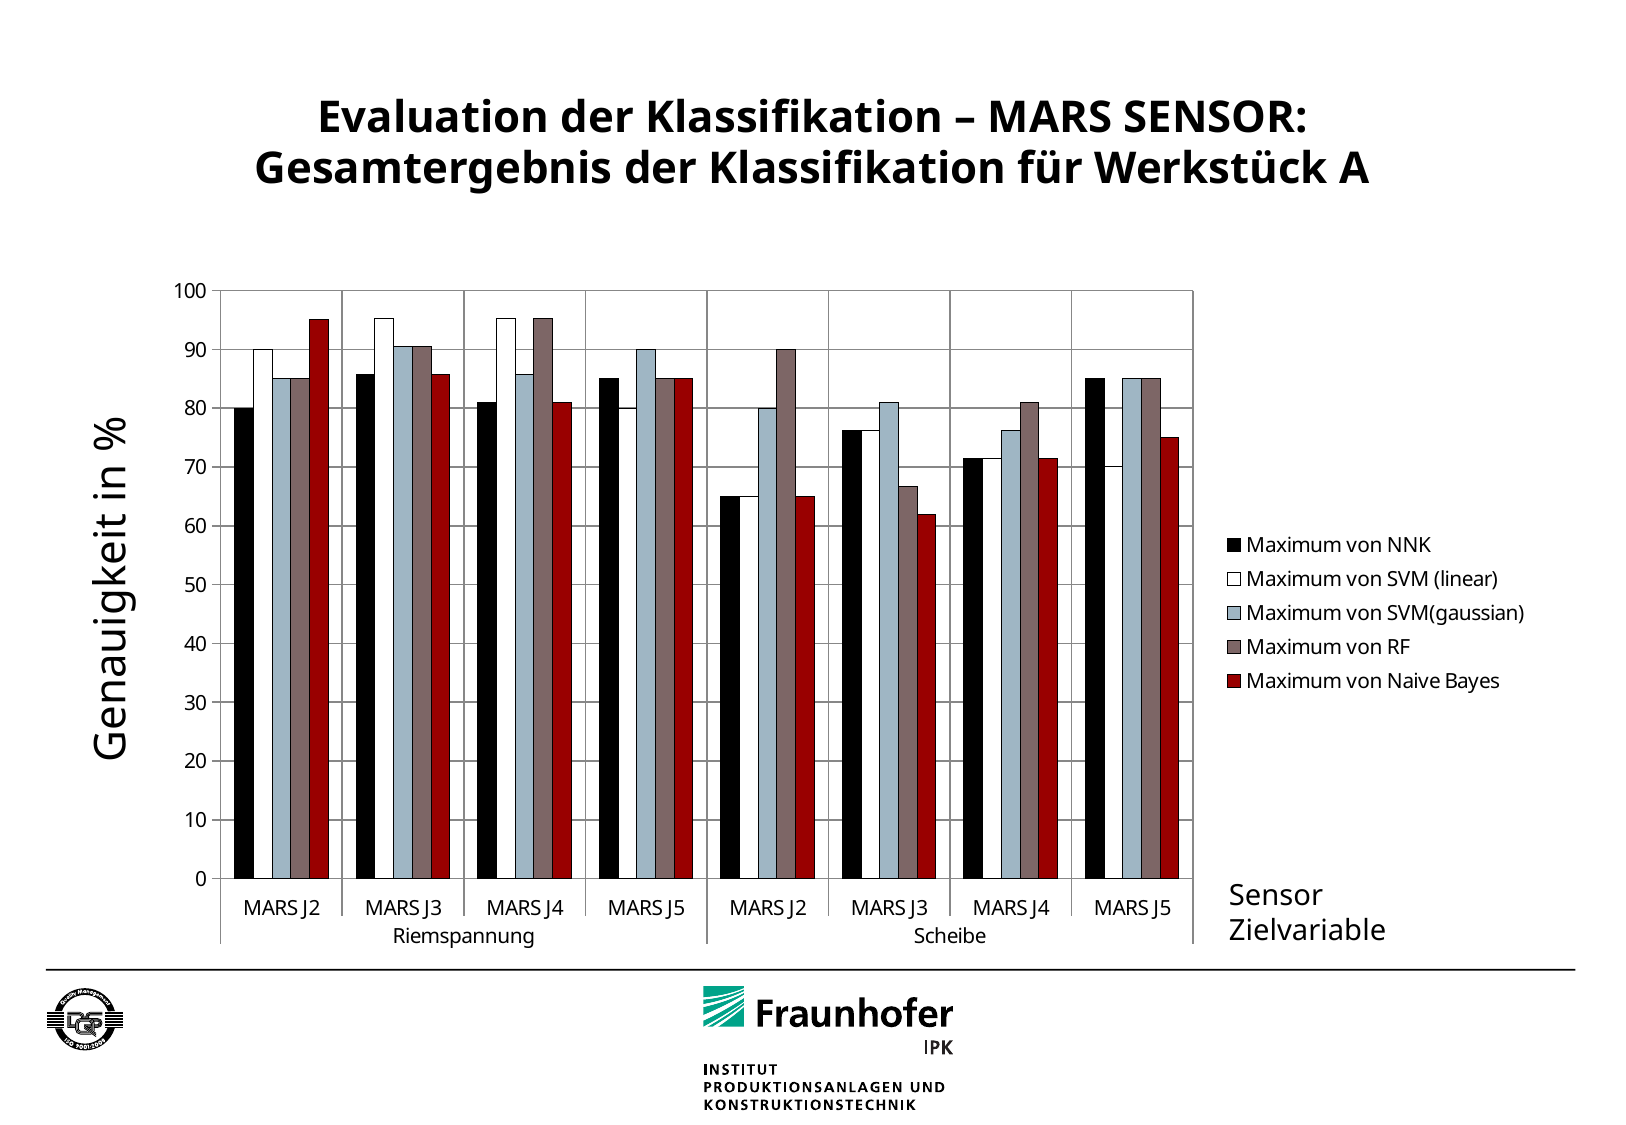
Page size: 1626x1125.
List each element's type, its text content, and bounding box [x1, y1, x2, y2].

text_box Genauigkeit in % [74, 273, 139, 905]
title Evaluation der Klassifikation – MARS SENSOR: Gesamtergebnis der Klassifikation für Werkstück A [81, 83, 1544, 233]
chart [144, 262, 1544, 964]
